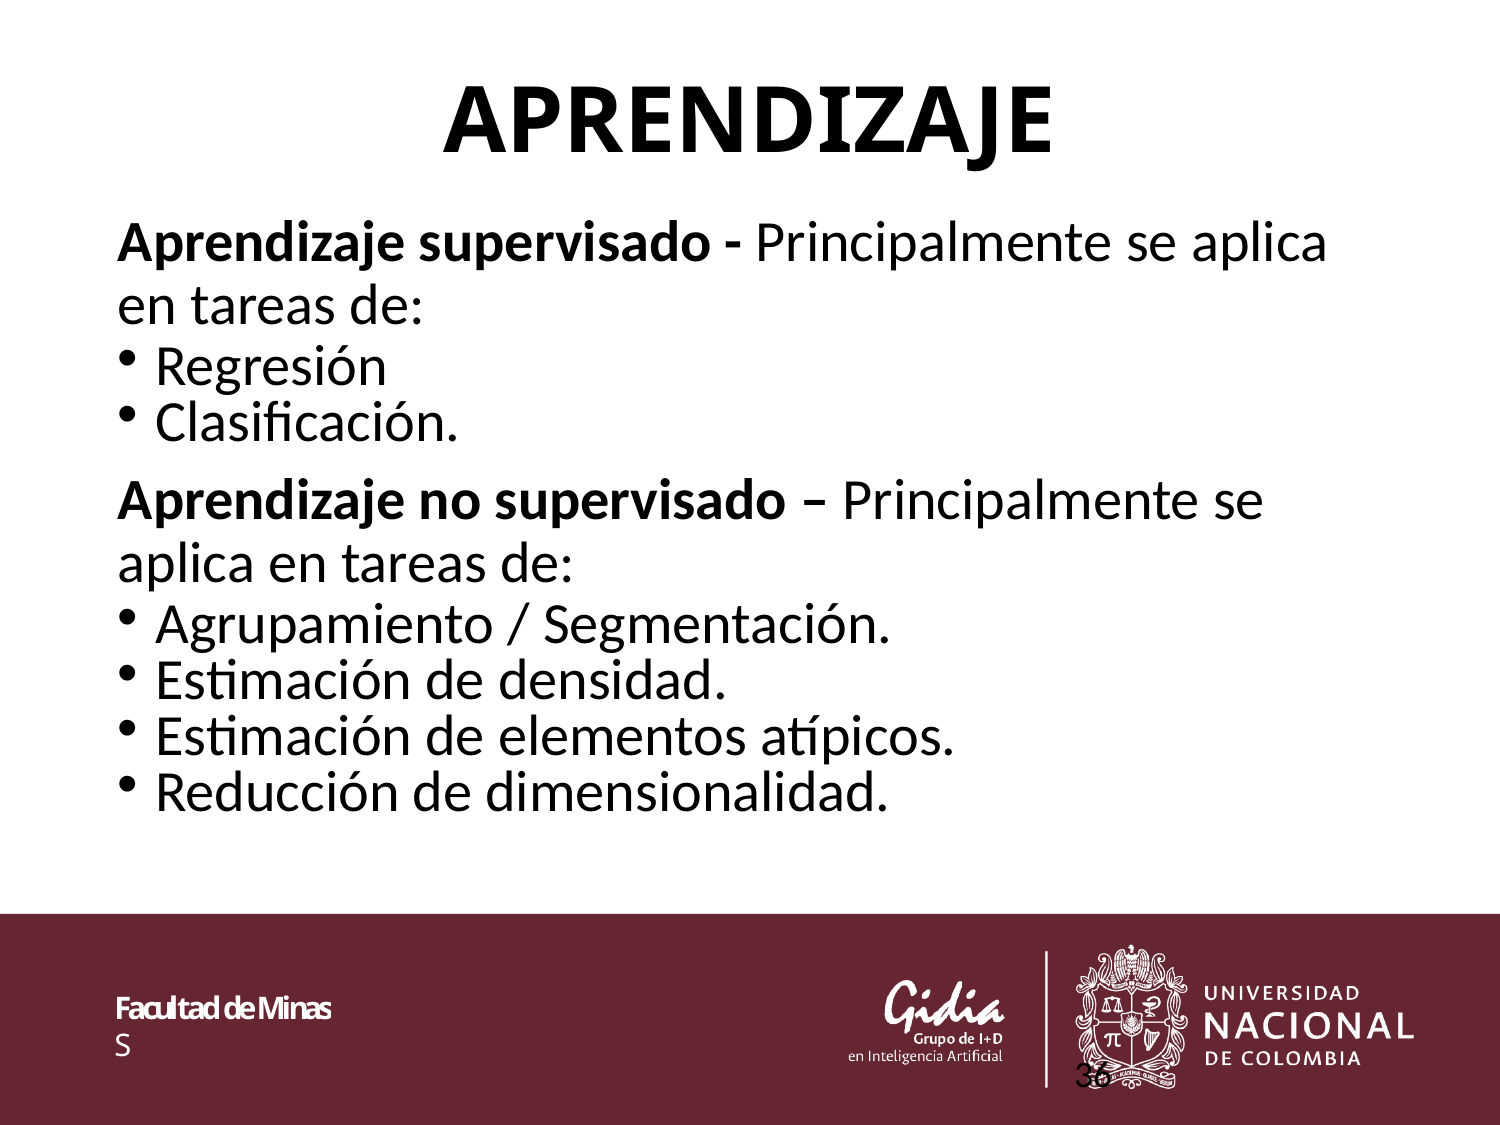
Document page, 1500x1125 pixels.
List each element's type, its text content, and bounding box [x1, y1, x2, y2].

text_box APRENDIZAJE [103, 66, 1397, 224]
picture [773, 933, 1493, 1105]
slide_number 36 [1059, 1042, 1397, 1103]
list Aprendizaje supervisado - Principalmente se aplica en tareas de: Regresión Clasificación. Aprendizaje no supervisado – Principalmente se aplica en tareas de: Agrupamiento / Segmentación. Estimación de densidad. Estimación de elementos atípicos. Reducción de dimensionalidad. [103, 224, 1397, 852]
